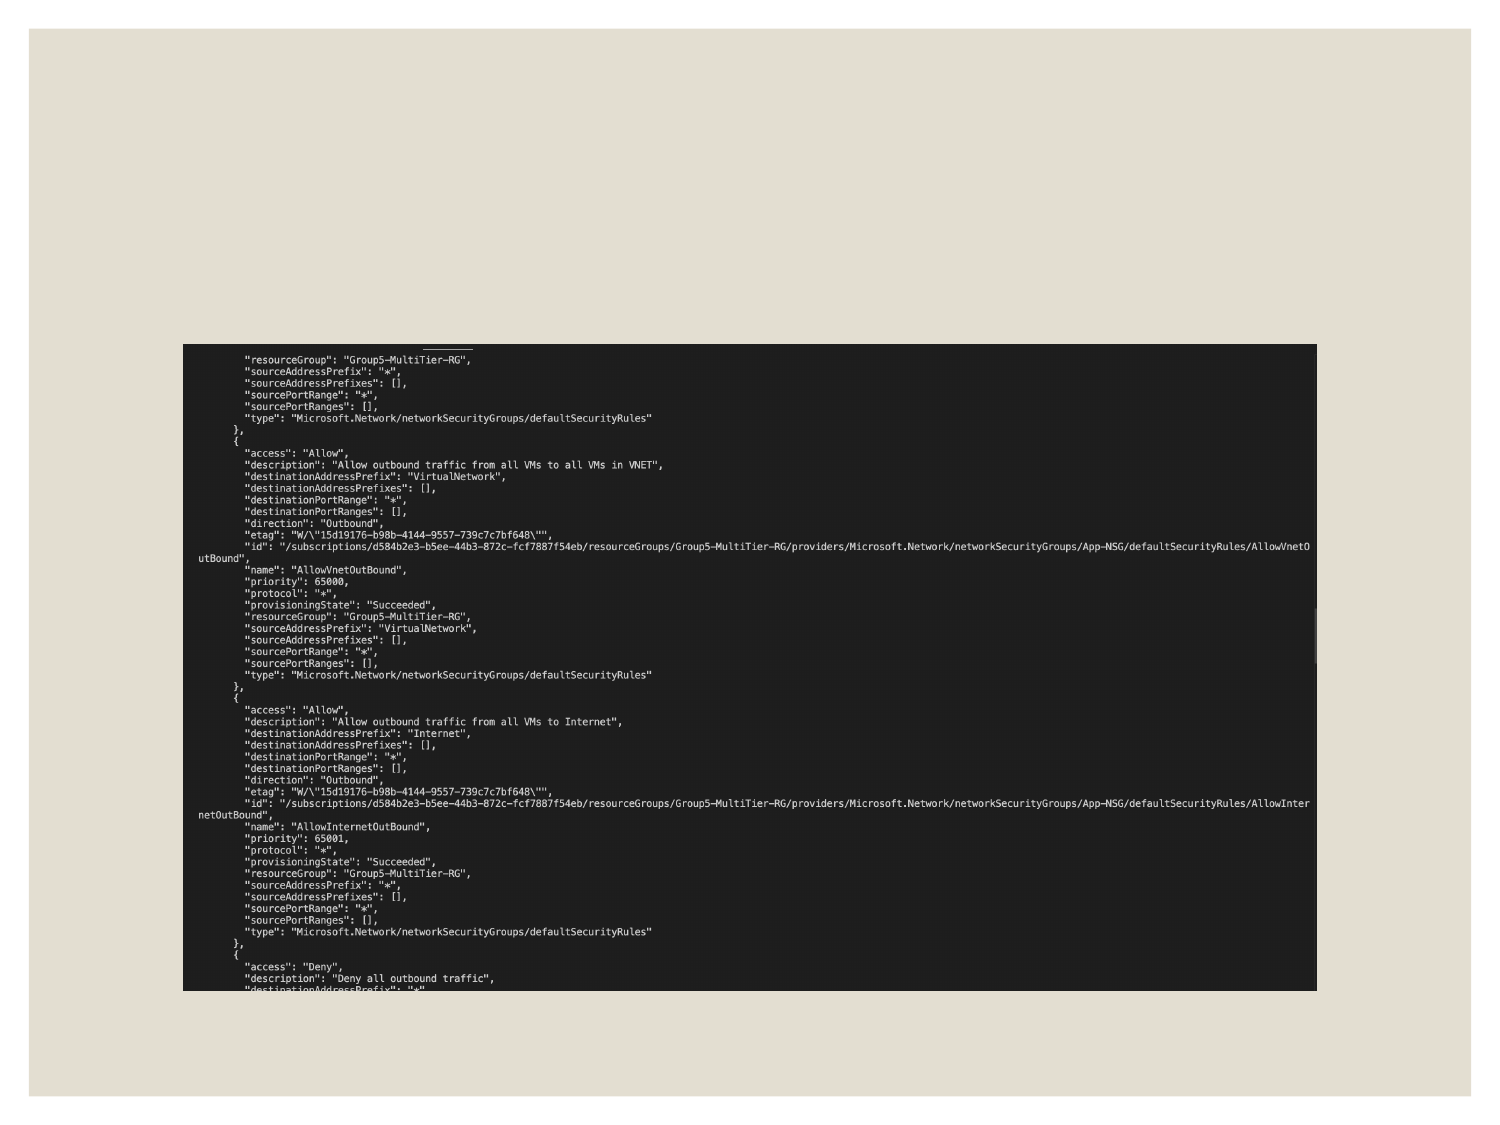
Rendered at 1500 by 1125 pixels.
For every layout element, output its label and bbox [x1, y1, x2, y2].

list [183, 345, 1317, 991]
